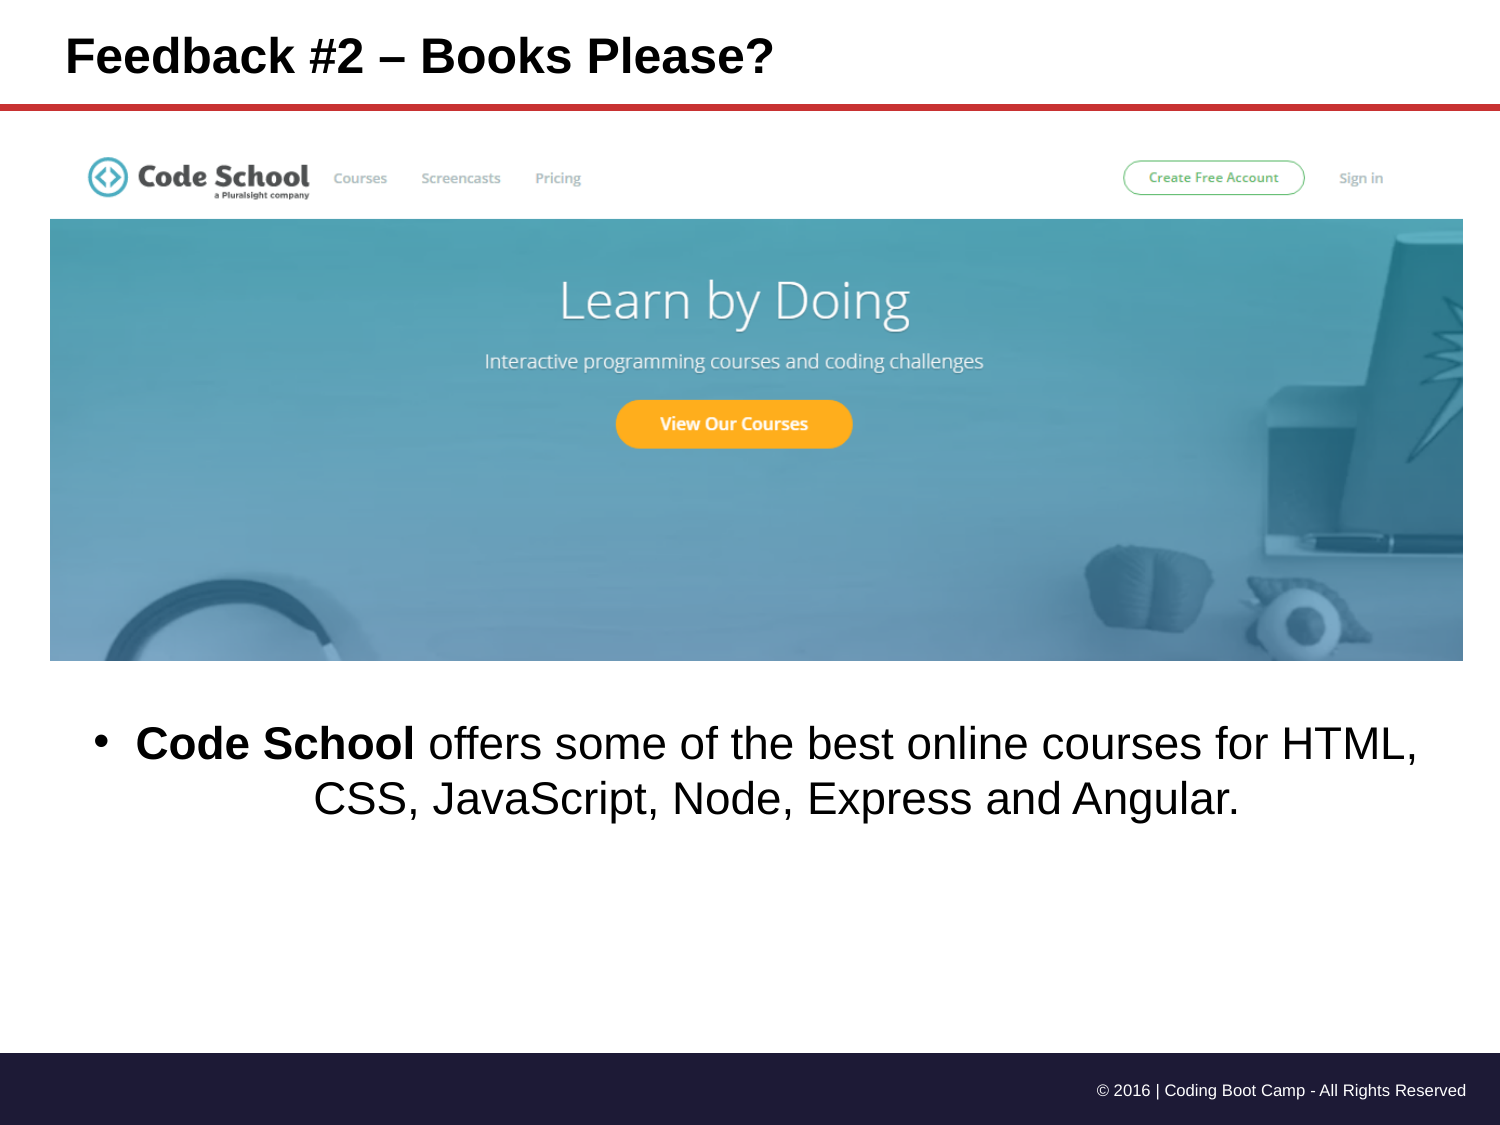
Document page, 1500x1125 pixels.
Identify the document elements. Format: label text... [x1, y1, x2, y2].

text_box Feedback #2 – Books Please? [50, 16, 1150, 92]
text_box Code School offers some of the best online courses for HTML, CSS, JavaScript, Node, Express and Angular. [49, 698, 1463, 924]
picture [49, 140, 1463, 661]
